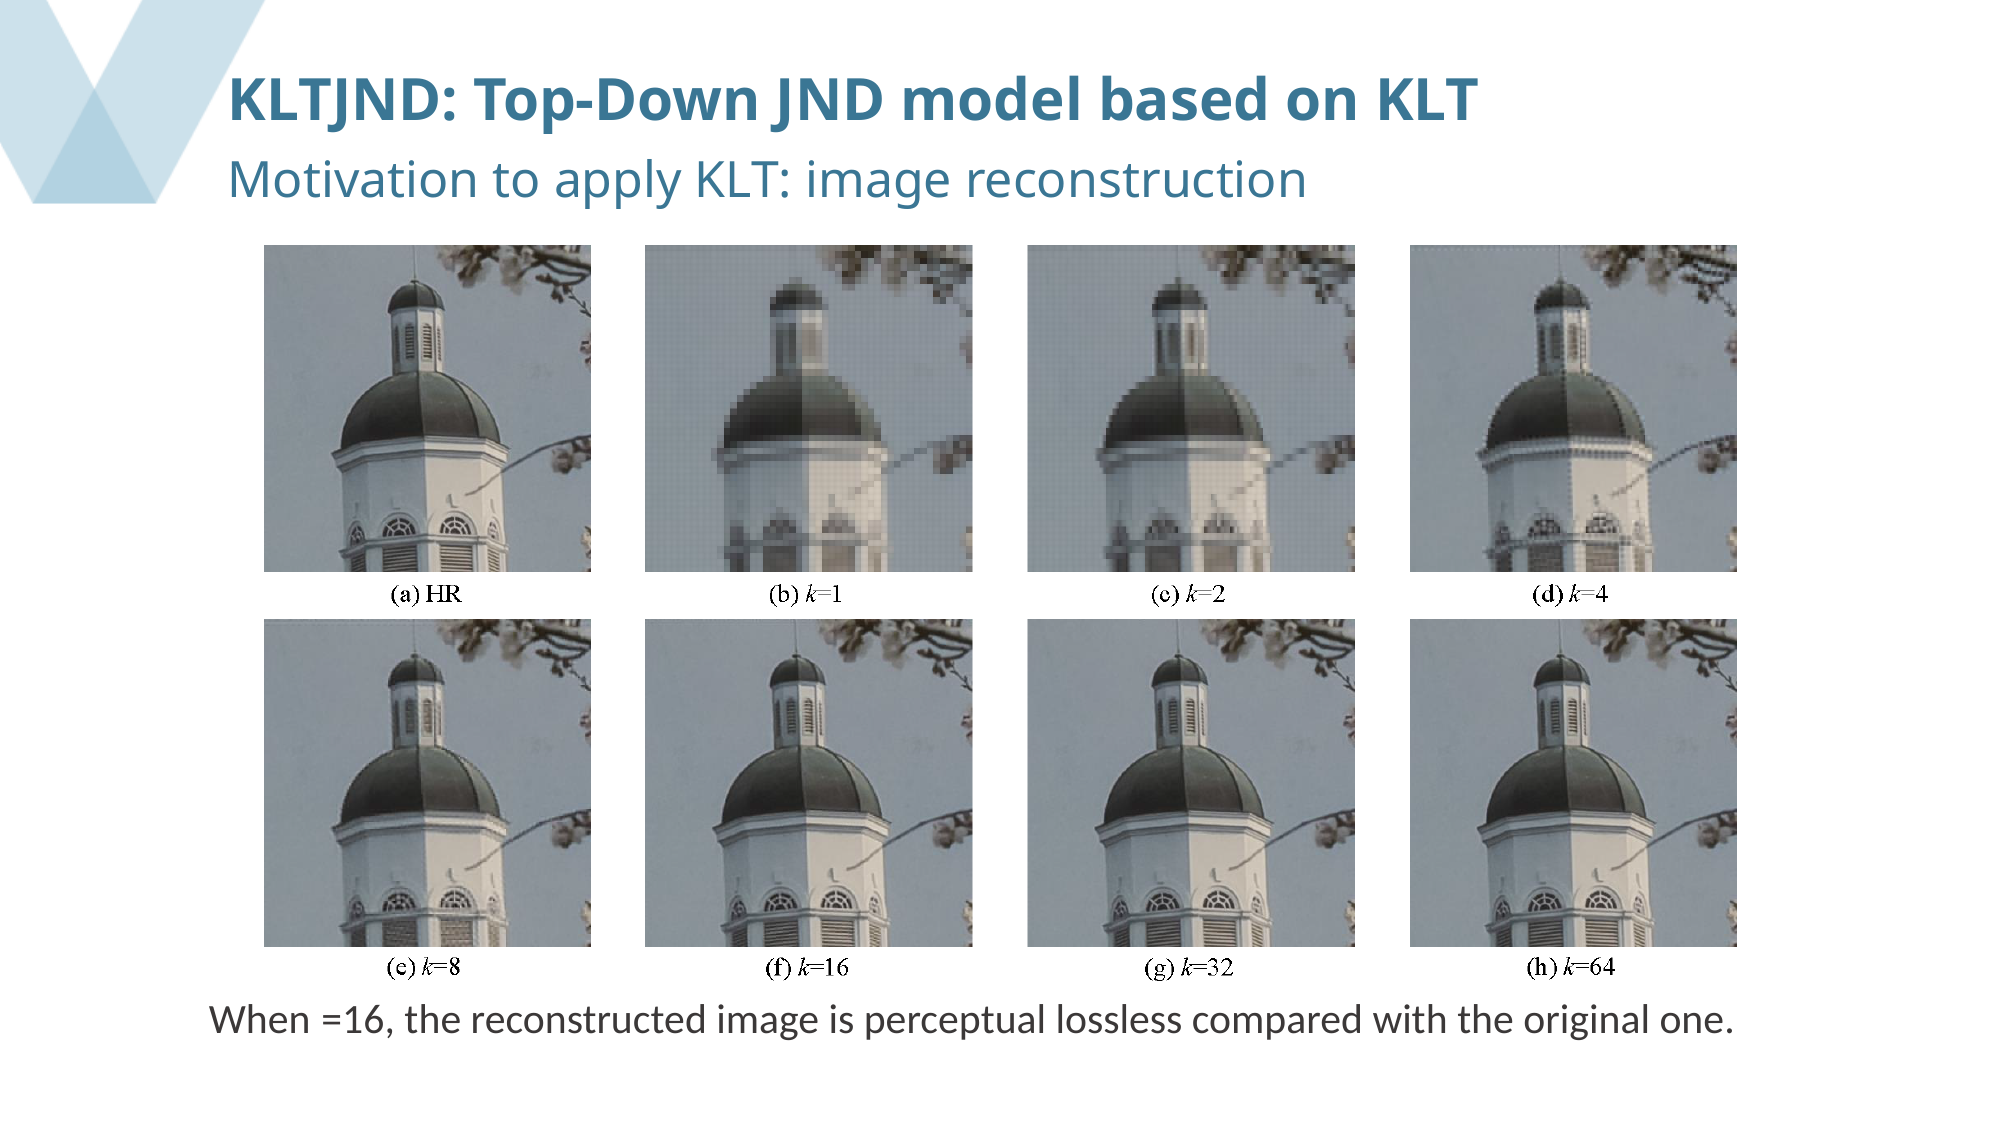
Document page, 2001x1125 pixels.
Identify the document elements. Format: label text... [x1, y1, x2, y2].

picture [252, 236, 1748, 985]
text_box KLTJND: Top-Down JND model based on KLT [266, 54, 1595, 140]
picture [0, 0, 266, 204]
text_box Motivation to apply KLT: image reconstruction [213, 140, 1377, 216]
